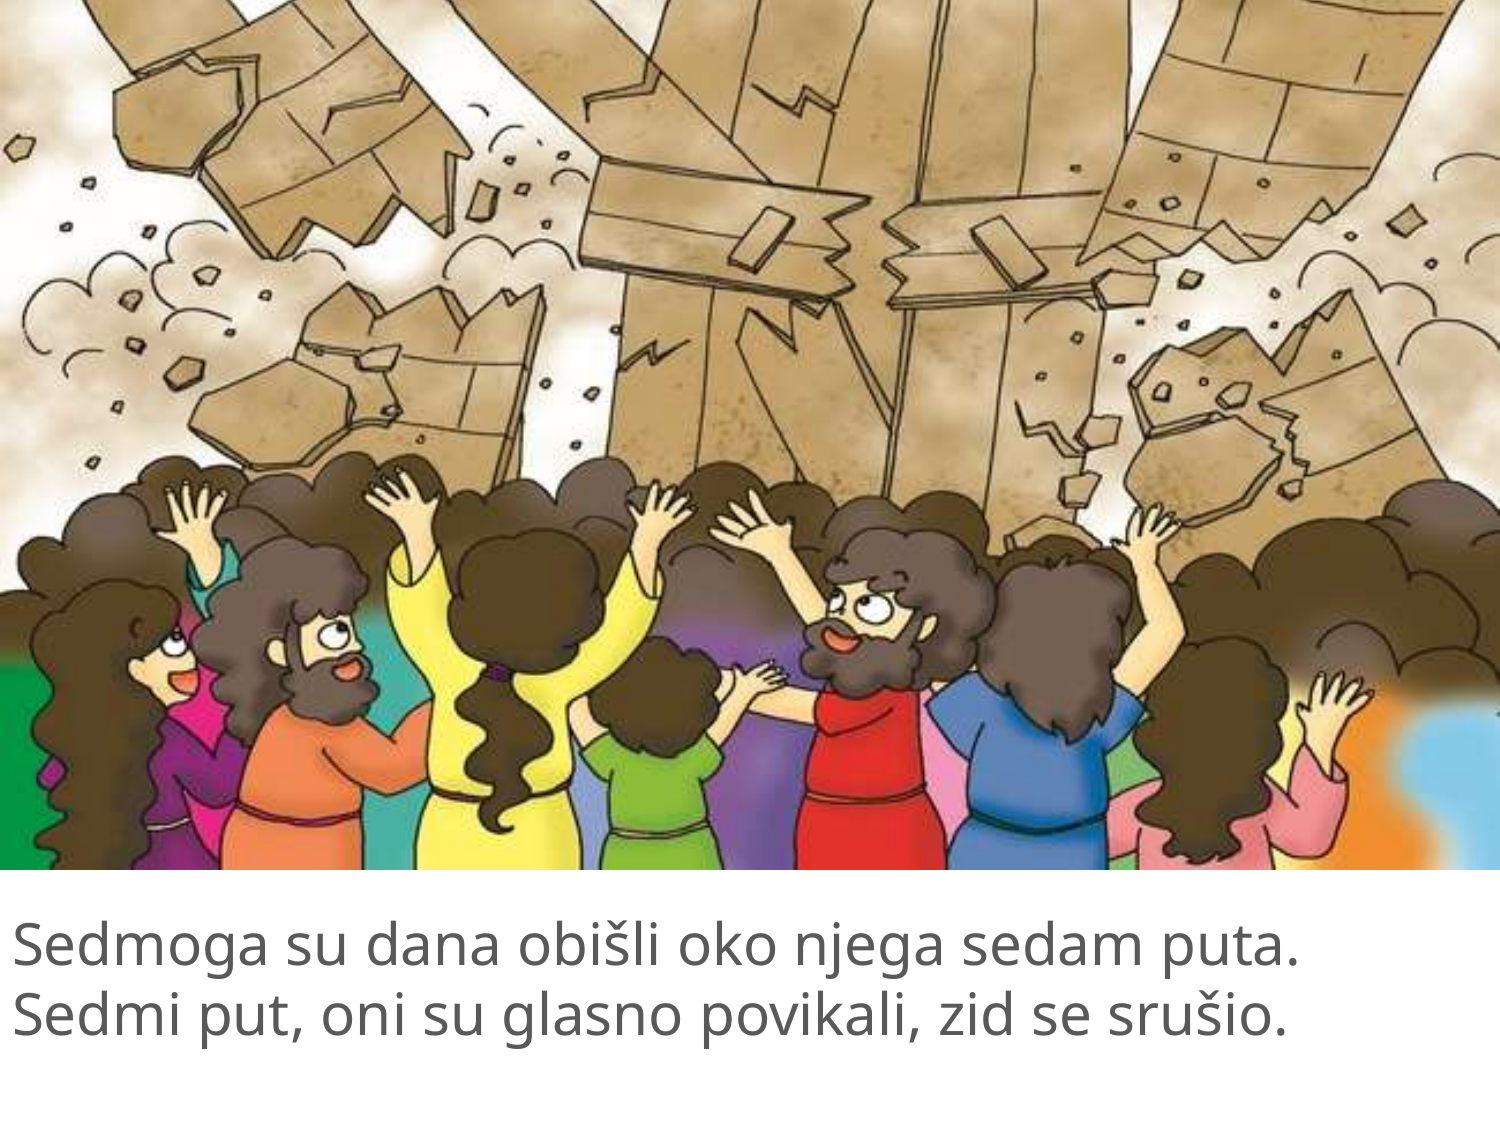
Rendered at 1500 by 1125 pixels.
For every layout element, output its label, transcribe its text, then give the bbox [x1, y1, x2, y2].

text_box Sedmoga su dana obišli oko njega sedam puta. Sedmi put, oni su glasno povikali, zid se srušio. [0, 900, 1483, 1055]
picture [0, 0, 1500, 870]
